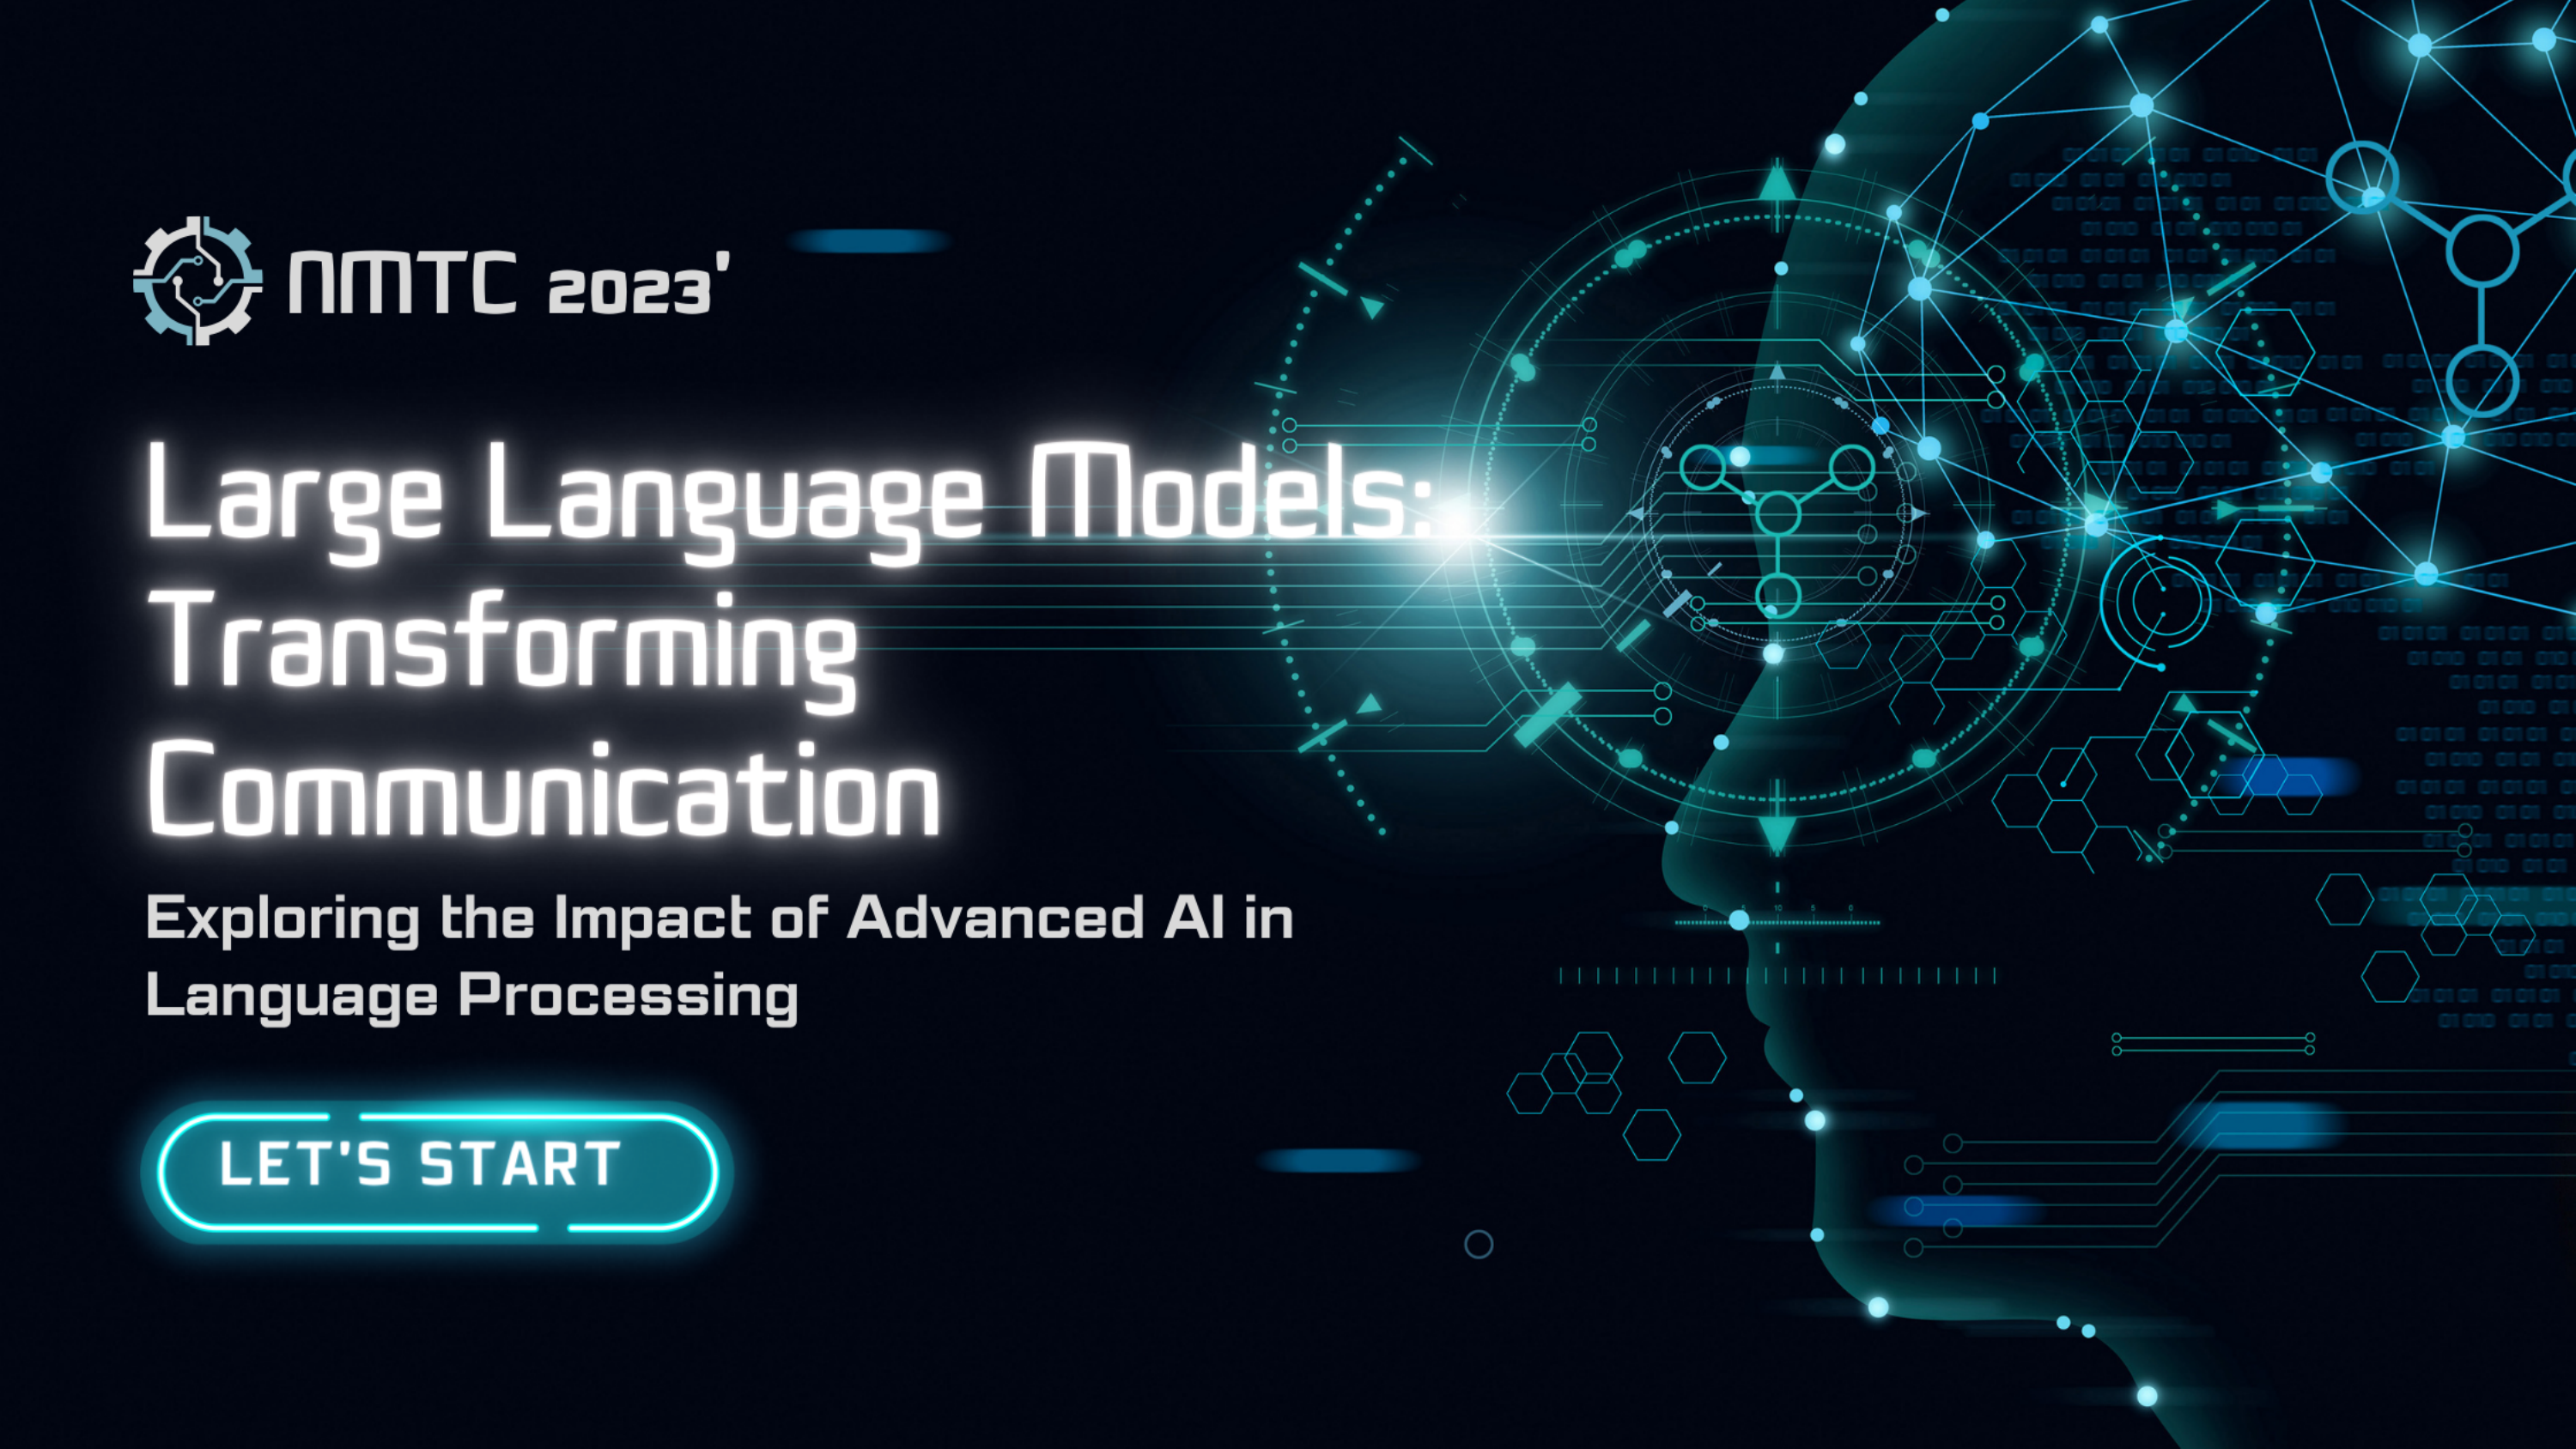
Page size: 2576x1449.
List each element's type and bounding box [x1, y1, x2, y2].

text_box [0, 0, 2576, 1449]
